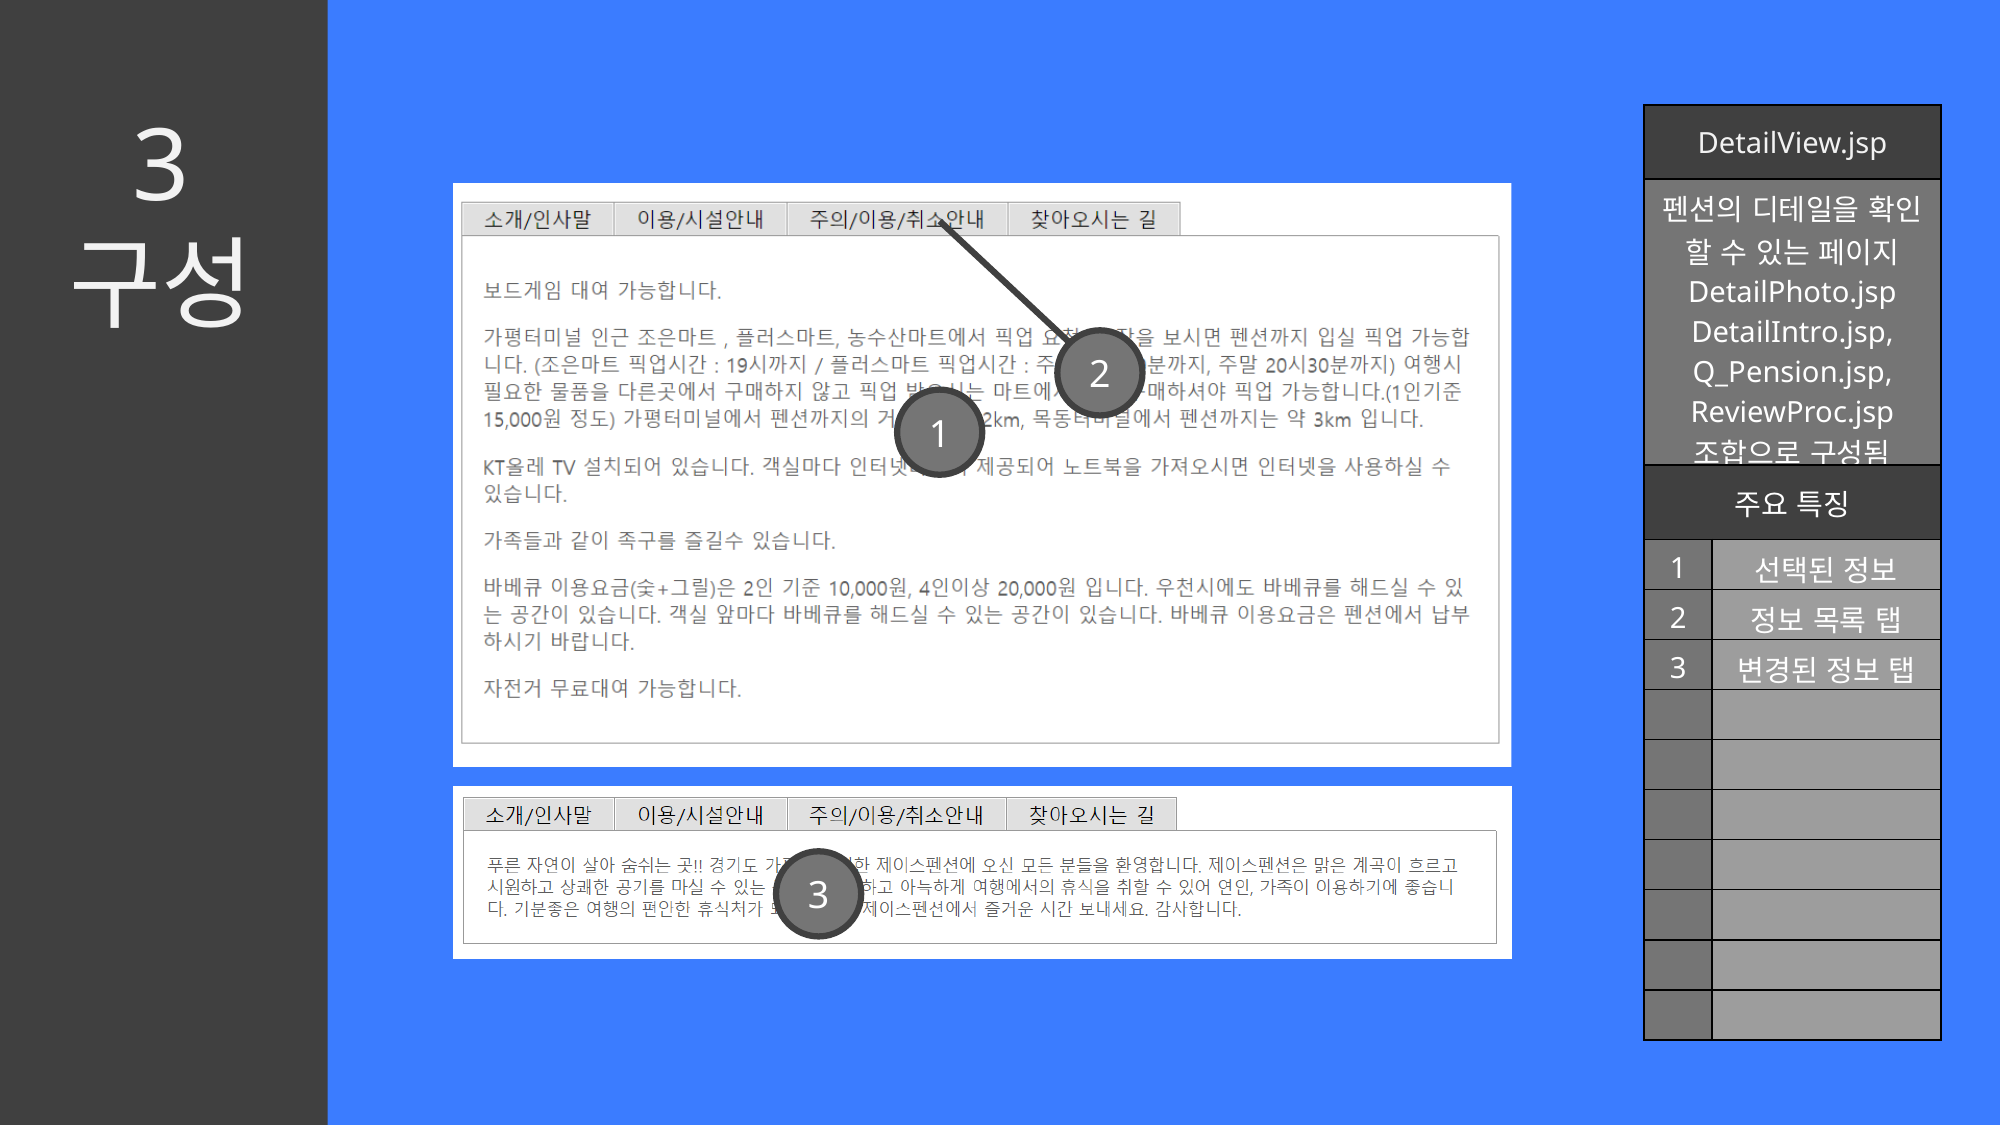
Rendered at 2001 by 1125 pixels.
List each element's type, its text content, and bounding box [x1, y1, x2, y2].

table_cell [1713, 740, 1940, 789]
table_cell [1645, 740, 1711, 789]
table_cell [1645, 690, 1711, 739]
table_cell [1645, 991, 1711, 1039]
table_cell 정보 목록 탭 [1713, 590, 1940, 639]
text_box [939, 221, 1070, 343]
text_box [0, 0, 329, 1125]
table_cell 선택된 정보 [1713, 540, 1940, 589]
table_cell 변경된 정보 탭 [1713, 640, 1940, 689]
table_cell [1713, 840, 1940, 889]
text_box 3 구성 [54, 93, 269, 348]
table_cell [1713, 991, 1940, 1039]
table_header DetailView.jsp [1645, 106, 1940, 178]
table_cell 주요 특징 [1645, 466, 1940, 539]
table_cell [1645, 790, 1711, 839]
table_cell 2 [1645, 590, 1711, 639]
table_cell 펜션의 디테일을 확인 할 수 있는 페이지 DetailPhoto.jsp DetailIntro.jsp, Q_Pension.jsp, ReviewProc.jsp 조합으로 구성됨 [1645, 180, 1940, 464]
picture [453, 786, 1512, 959]
table_cell 3 [1645, 640, 1711, 689]
table_cell [1713, 941, 1940, 989]
table_cell [1713, 690, 1940, 739]
table_cell [1645, 840, 1711, 889]
table_cell [1713, 890, 1940, 939]
picture [453, 183, 1512, 767]
table_cell [1645, 890, 1711, 939]
table_cell [1713, 790, 1940, 839]
table_cell 1 [1645, 540, 1711, 589]
table_cell [1645, 941, 1711, 989]
